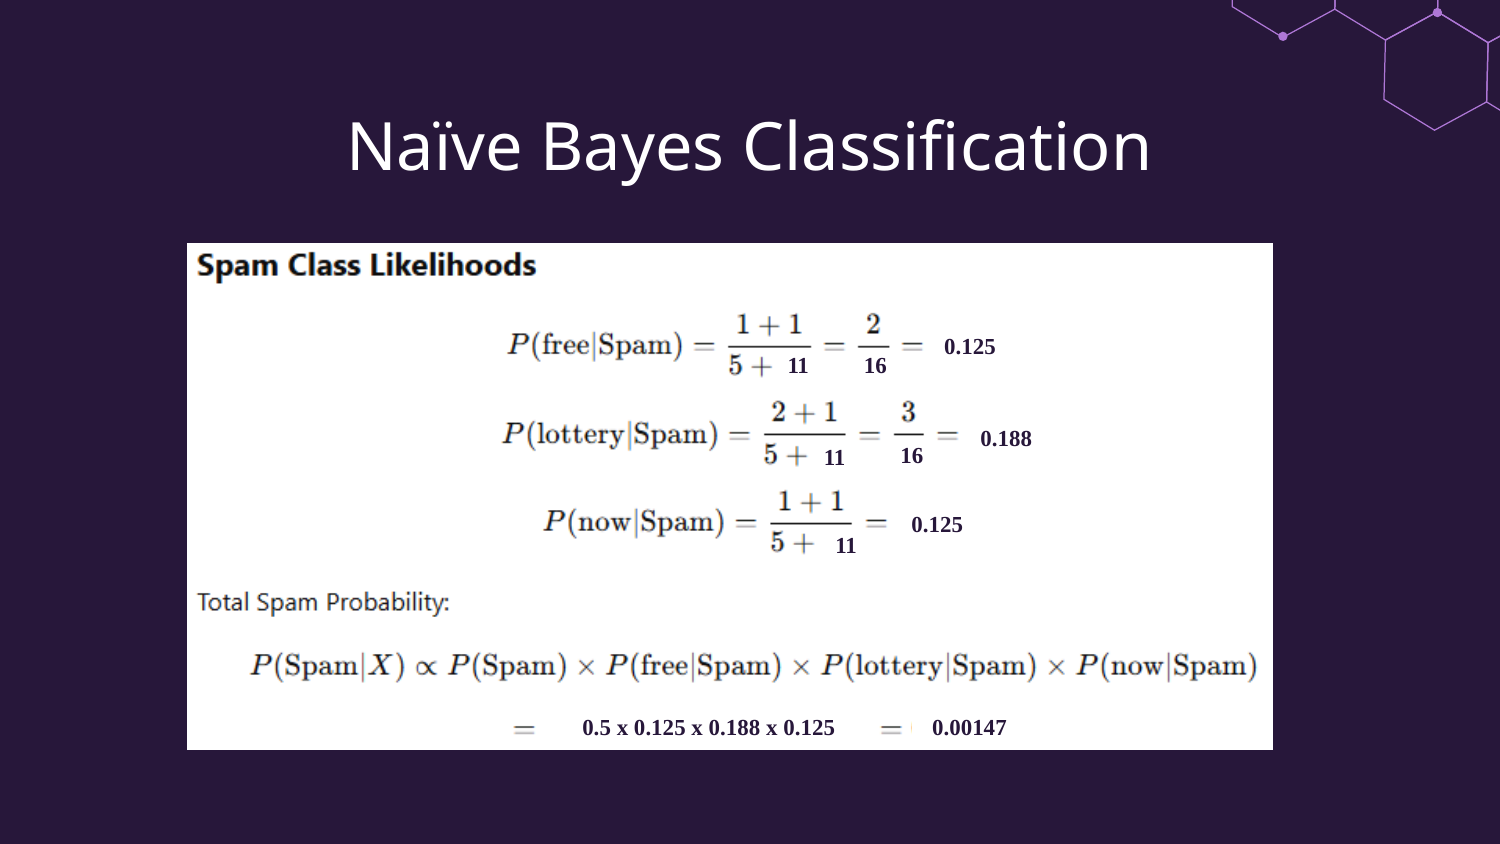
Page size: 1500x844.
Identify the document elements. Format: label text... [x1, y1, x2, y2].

title Naïve Bayes Classification [116, 88, 1383, 183]
picture [187, 243, 1273, 751]
